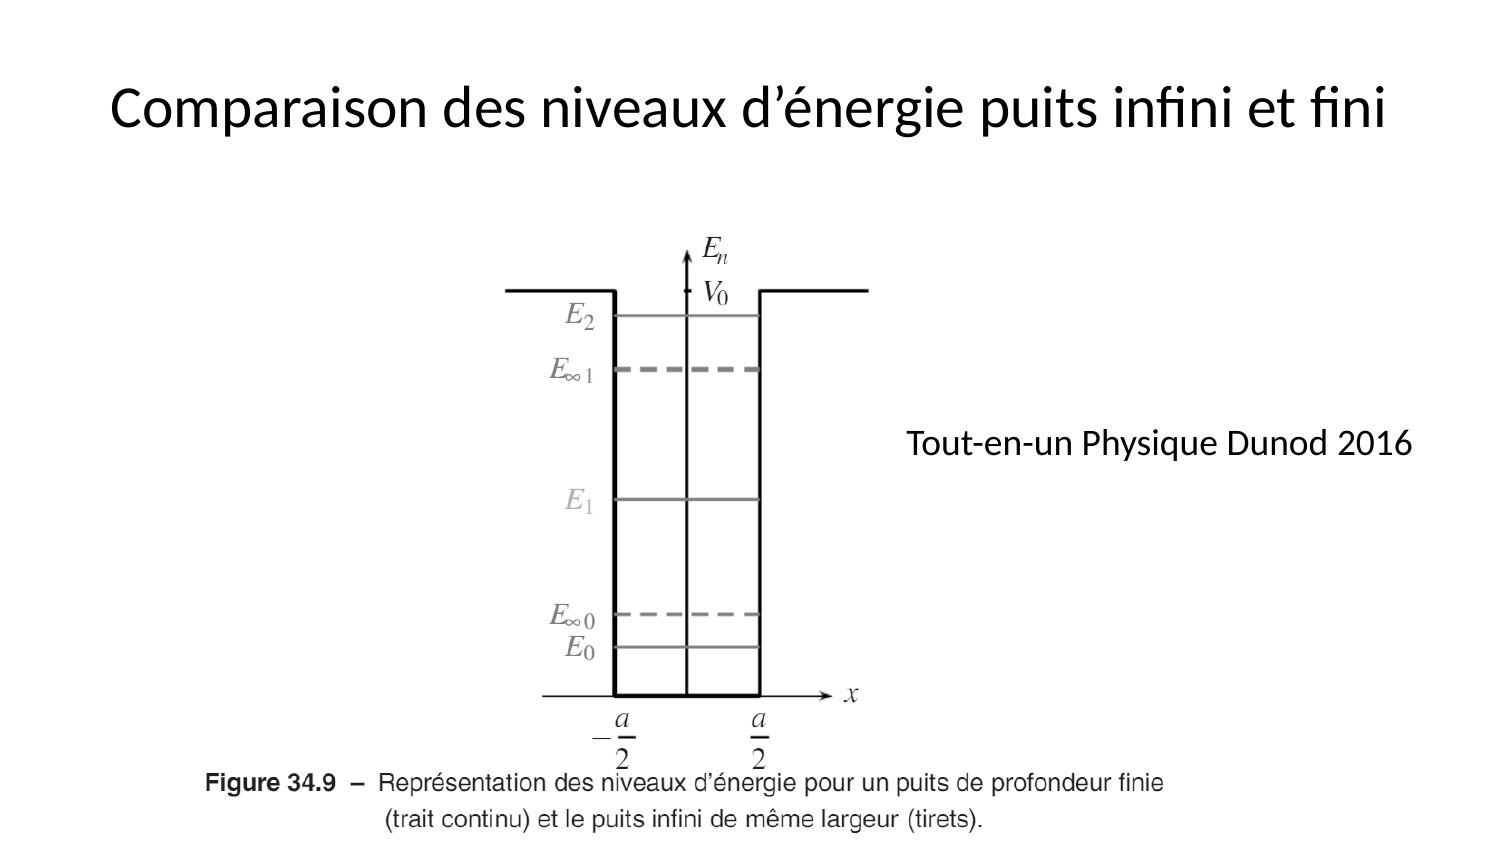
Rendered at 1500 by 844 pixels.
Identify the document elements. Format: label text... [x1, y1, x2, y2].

text_box Tout-en-un Physique Dunod 2016 [1179, 410, 1447, 470]
picture [159, 217, 1176, 844]
title Comparaison des niveaux d’énergie puits infini et fini [75, 33, 1425, 175]
